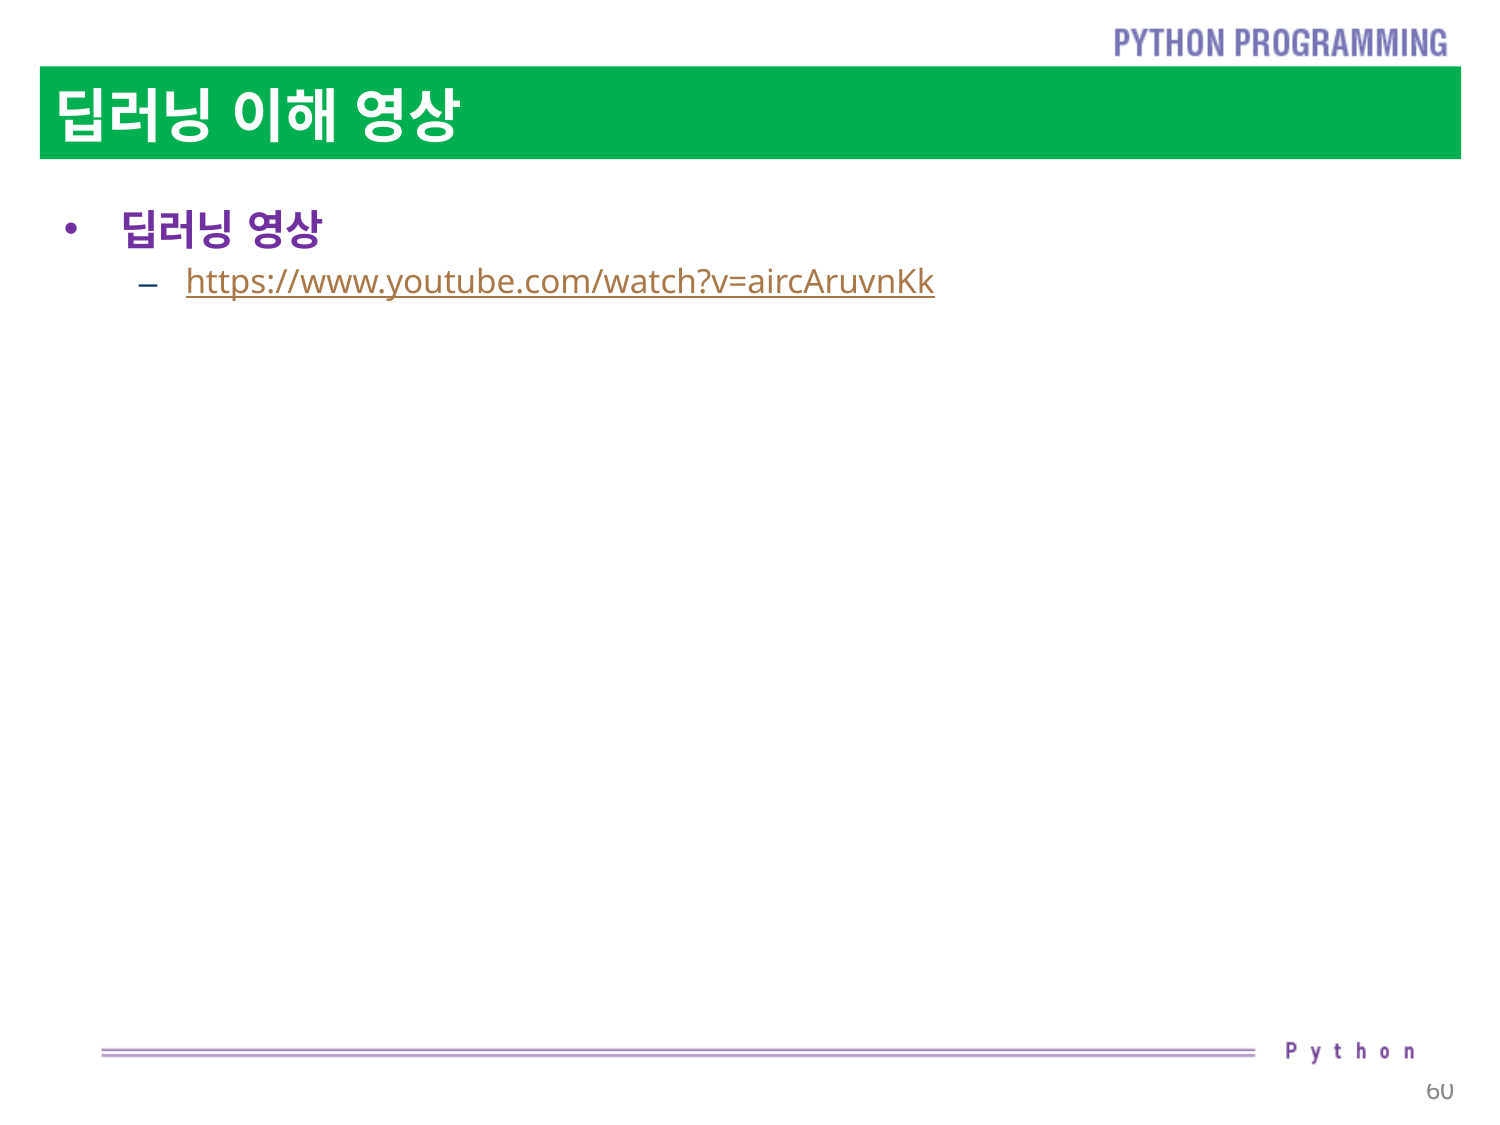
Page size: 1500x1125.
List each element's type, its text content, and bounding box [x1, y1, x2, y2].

picture [18, 1020, 1483, 1084]
slide_number 60 [1119, 1071, 1470, 1112]
picture [1106, 13, 1462, 66]
title 딥러닝 이해 영상 [39, 76, 1444, 152]
list 딥러닝 영상 https://www.youtube.com/watch?v=aircAruvnKk [48, 195, 1461, 1041]
